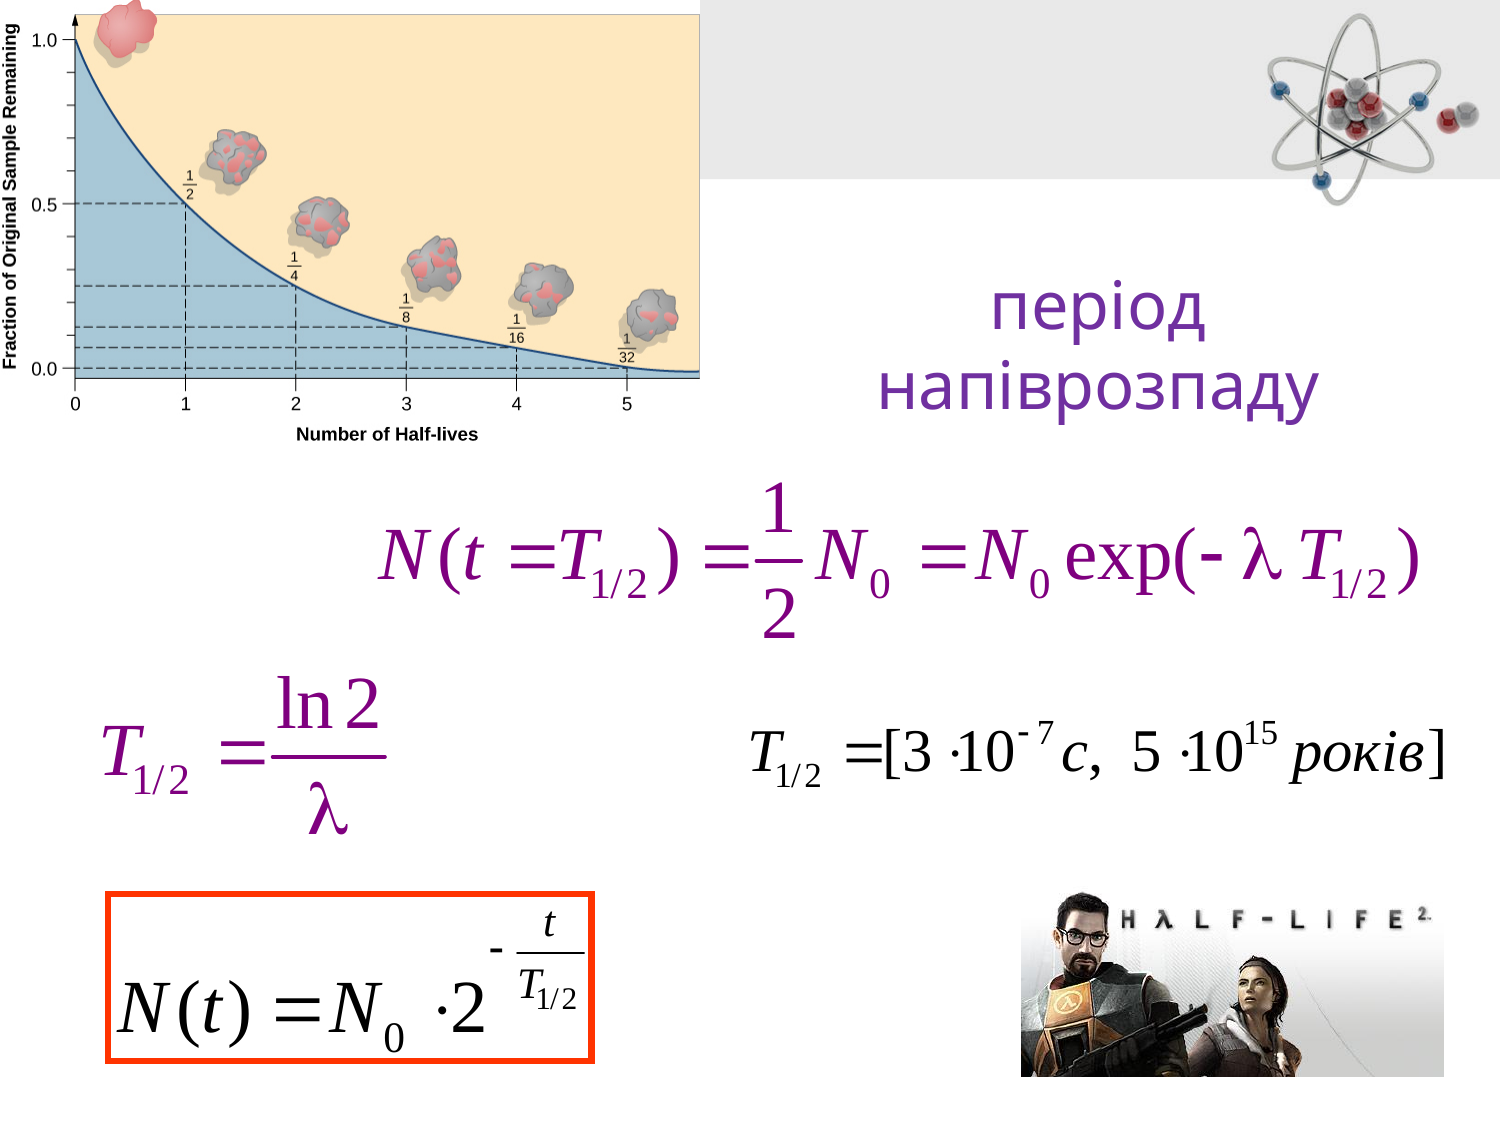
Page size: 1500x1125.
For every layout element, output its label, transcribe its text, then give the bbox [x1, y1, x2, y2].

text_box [100, 664, 391, 841]
text_box період напіврозпаду [752, 255, 1444, 430]
picture [0, 0, 1500, 1125]
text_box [748, 712, 1448, 793]
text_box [111, 897, 589, 1058]
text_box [371, 468, 1425, 645]
